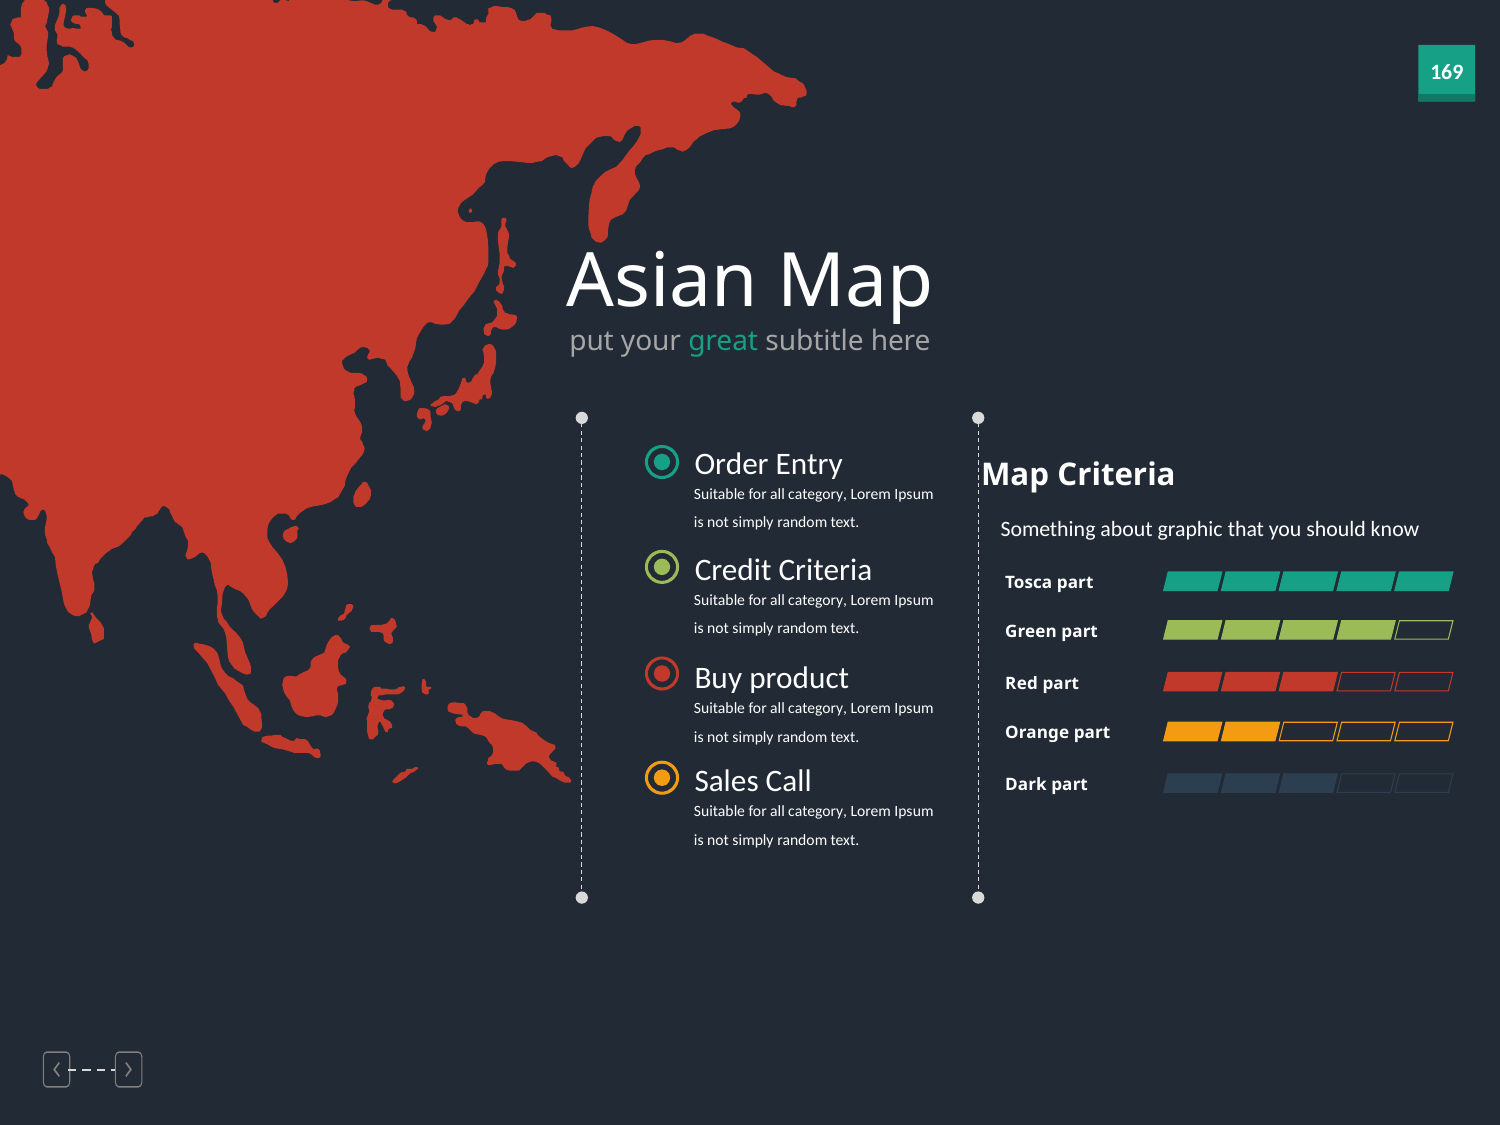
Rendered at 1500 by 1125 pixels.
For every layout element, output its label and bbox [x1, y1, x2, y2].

text_box [990, 714, 1453, 750]
text_box [0, 0, 949, 898]
text_box [990, 612, 1453, 649]
text_box [990, 564, 1453, 600]
text_box [990, 664, 1453, 700]
text_box [990, 766, 1453, 802]
text_box [985, 507, 1457, 549]
text_box [966, 417, 1191, 898]
